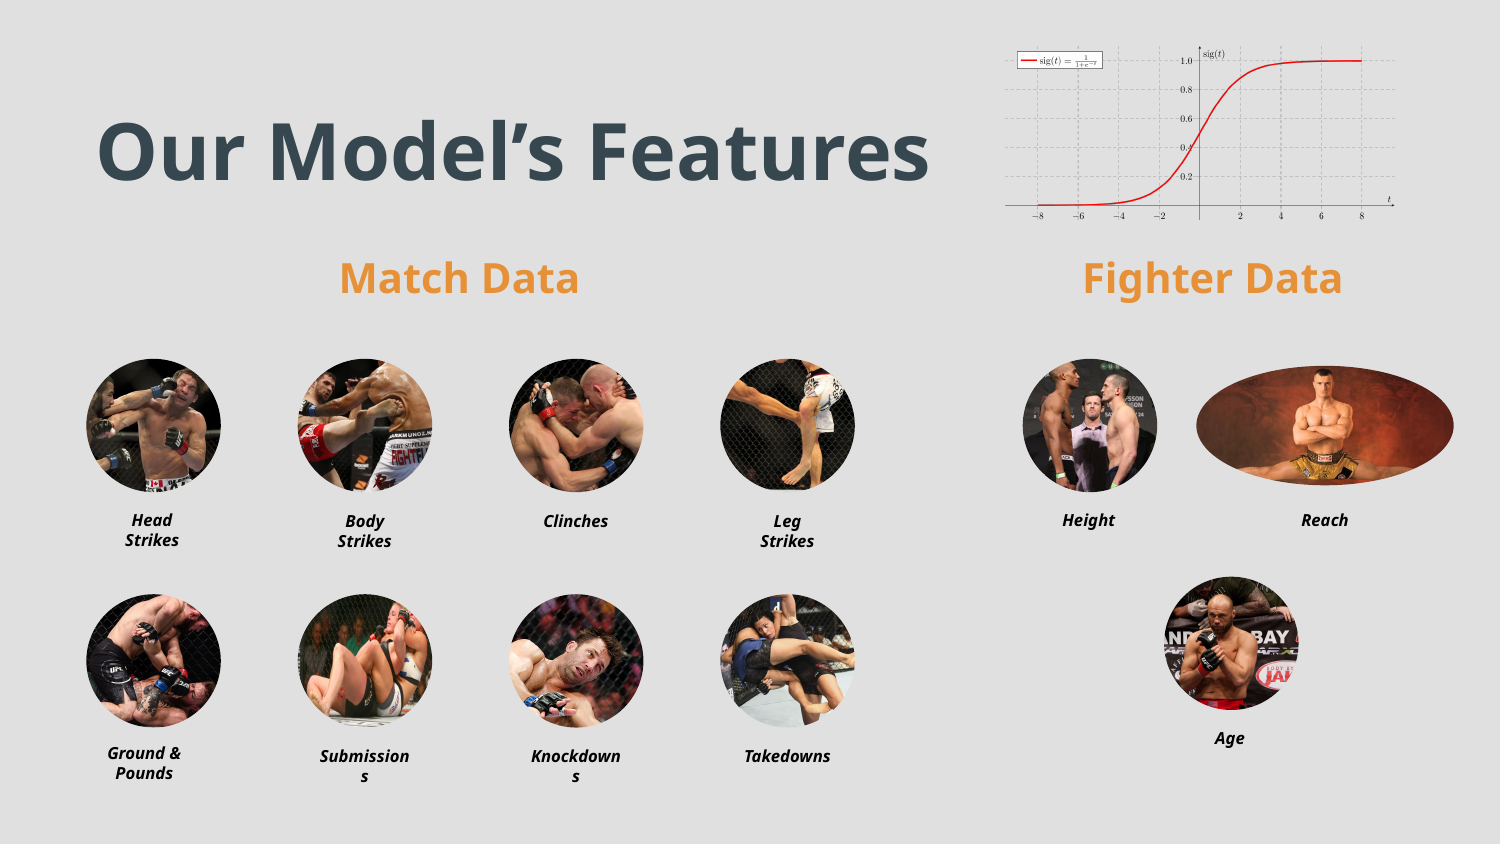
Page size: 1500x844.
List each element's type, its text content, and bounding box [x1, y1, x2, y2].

picture [1196, 365, 1454, 486]
title Fighter Data [961, 236, 1465, 302]
text_box Reach [1268, 494, 1382, 528]
picture [508, 593, 644, 728]
text_box Ground & Pounds [80, 727, 209, 761]
picture [1163, 576, 1299, 711]
title Our Model’s Features [80, 86, 1315, 758]
picture [720, 358, 856, 493]
text_box Submissions [300, 735, 429, 764]
picture [297, 593, 433, 728]
picture [720, 593, 856, 728]
text_box Head Strikes [96, 501, 209, 528]
picture [508, 358, 644, 493]
picture [86, 358, 222, 493]
text_box Knockdowns [512, 735, 641, 764]
text_box Takedowns [723, 735, 852, 764]
picture [297, 358, 433, 493]
title Match Data [208, 236, 711, 302]
text_box Clinches [520, 501, 633, 529]
text_box Body Strikes [308, 501, 421, 529]
text_box Age [1173, 720, 1286, 746]
picture [1022, 358, 1158, 493]
picture [86, 593, 222, 728]
text_box Leg Strikes [731, 501, 844, 529]
text_box Height [1032, 501, 1145, 528]
picture [1003, 44, 1397, 225]
